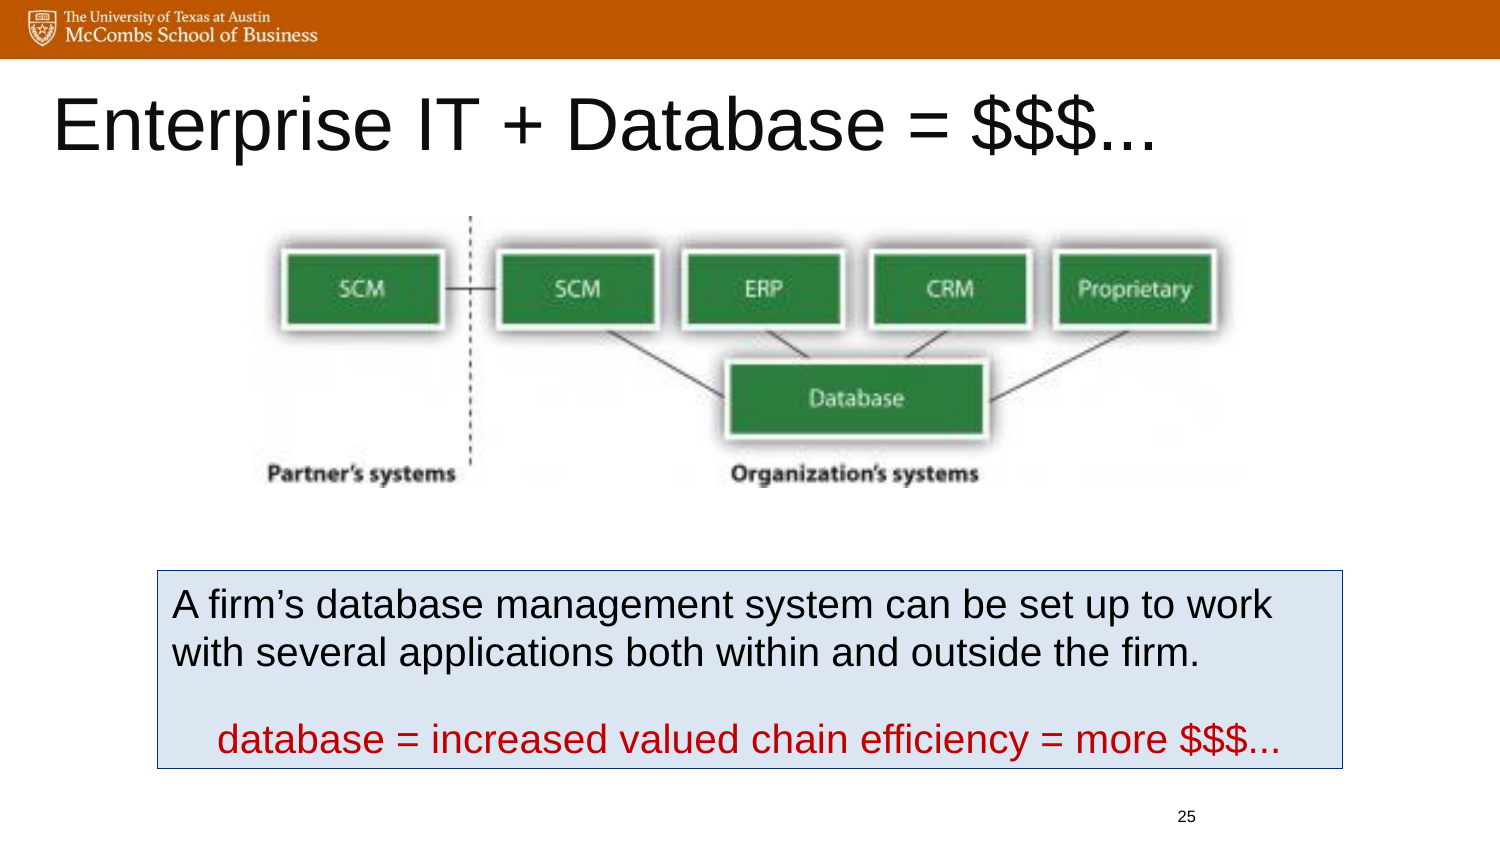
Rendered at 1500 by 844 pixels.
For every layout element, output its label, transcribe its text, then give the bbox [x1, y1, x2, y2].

text_box Enterprise IT + Database = $$$... [0, 68, 1500, 174]
text_box A firm’s database management system can be set up to work with several applications both within and outside the firm. database = increased valued chain efficiency = more $$$... [157, 570, 1343, 769]
slide_number 25 [1162, 798, 1500, 844]
picture [0, 0, 1500, 68]
picture [0, 174, 1500, 844]
